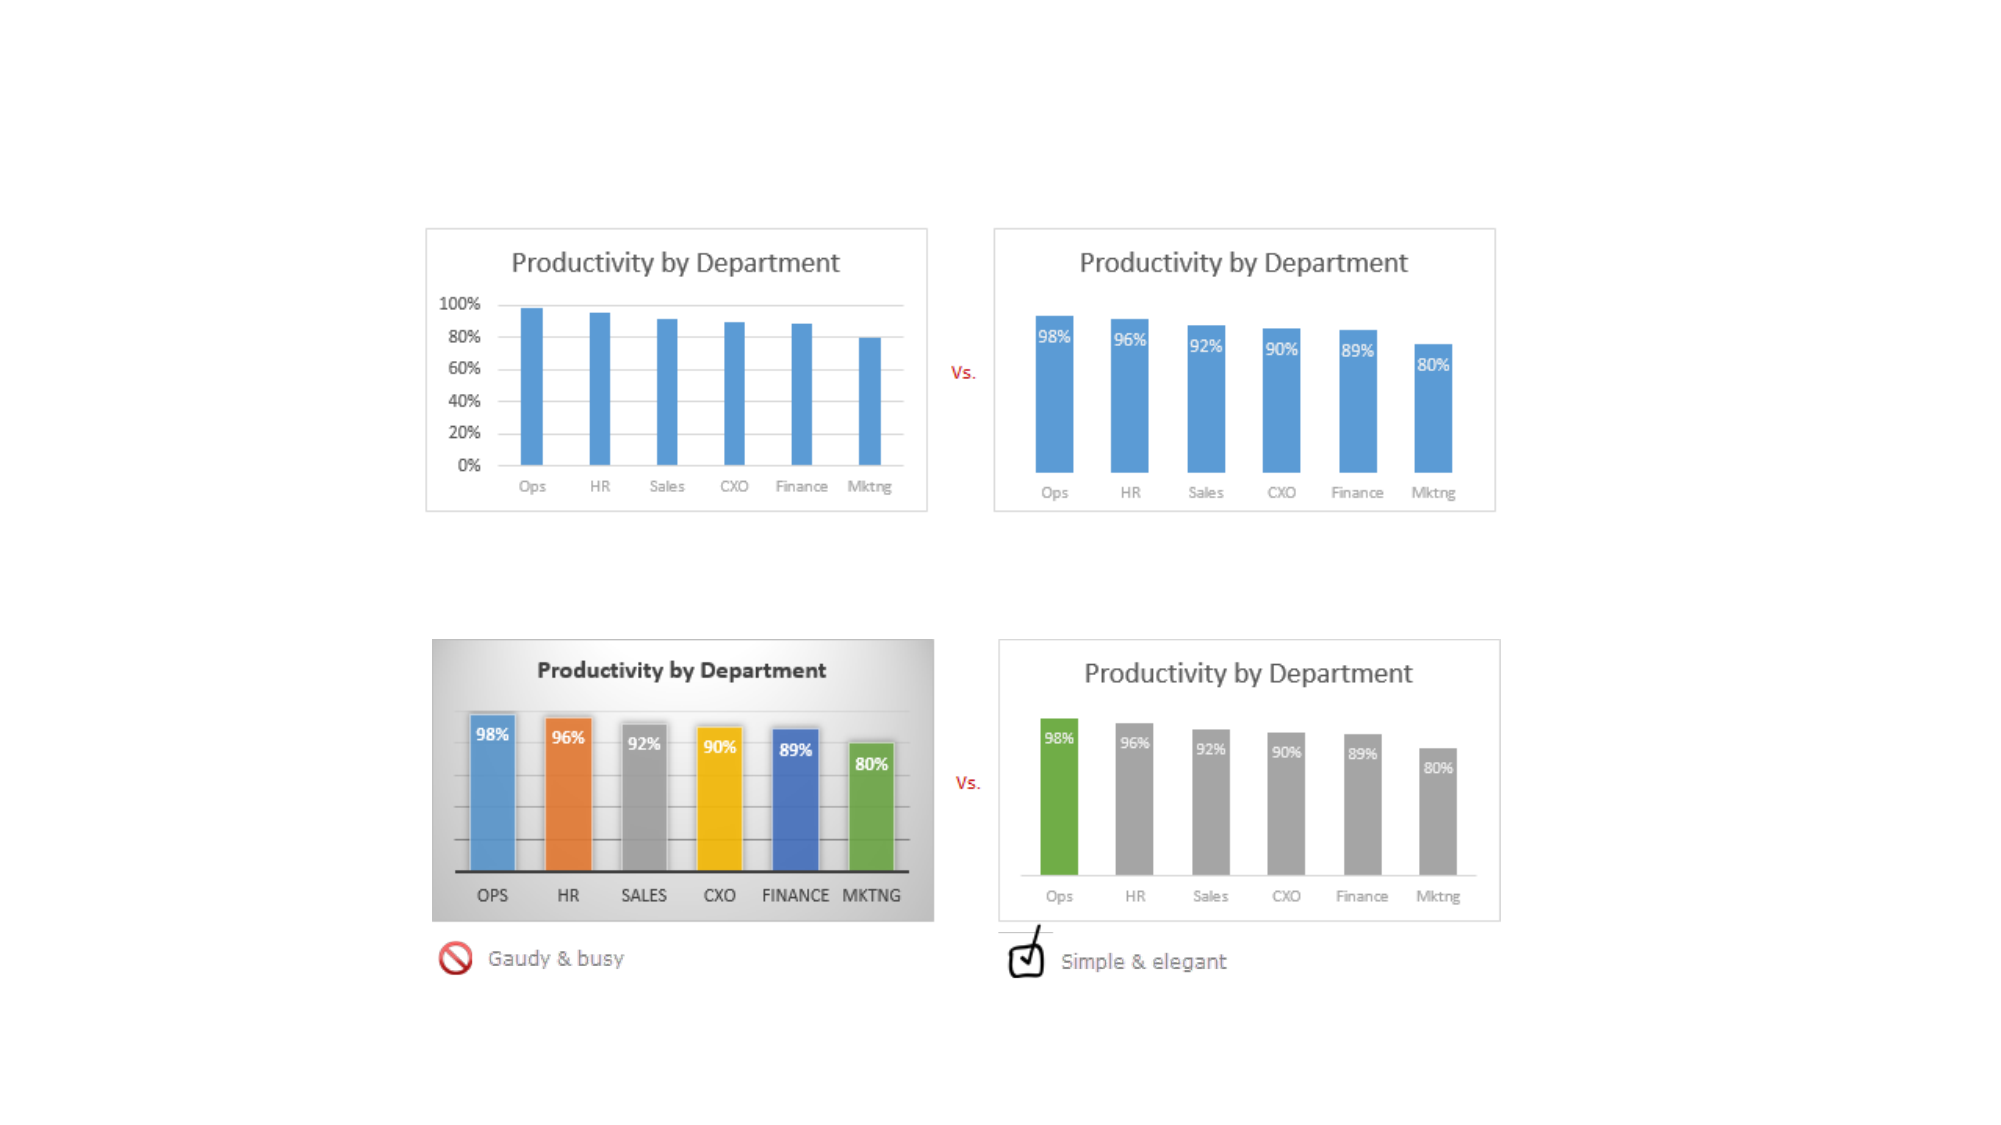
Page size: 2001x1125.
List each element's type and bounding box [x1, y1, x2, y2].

picture [421, 222, 1501, 517]
picture [432, 639, 1501, 980]
